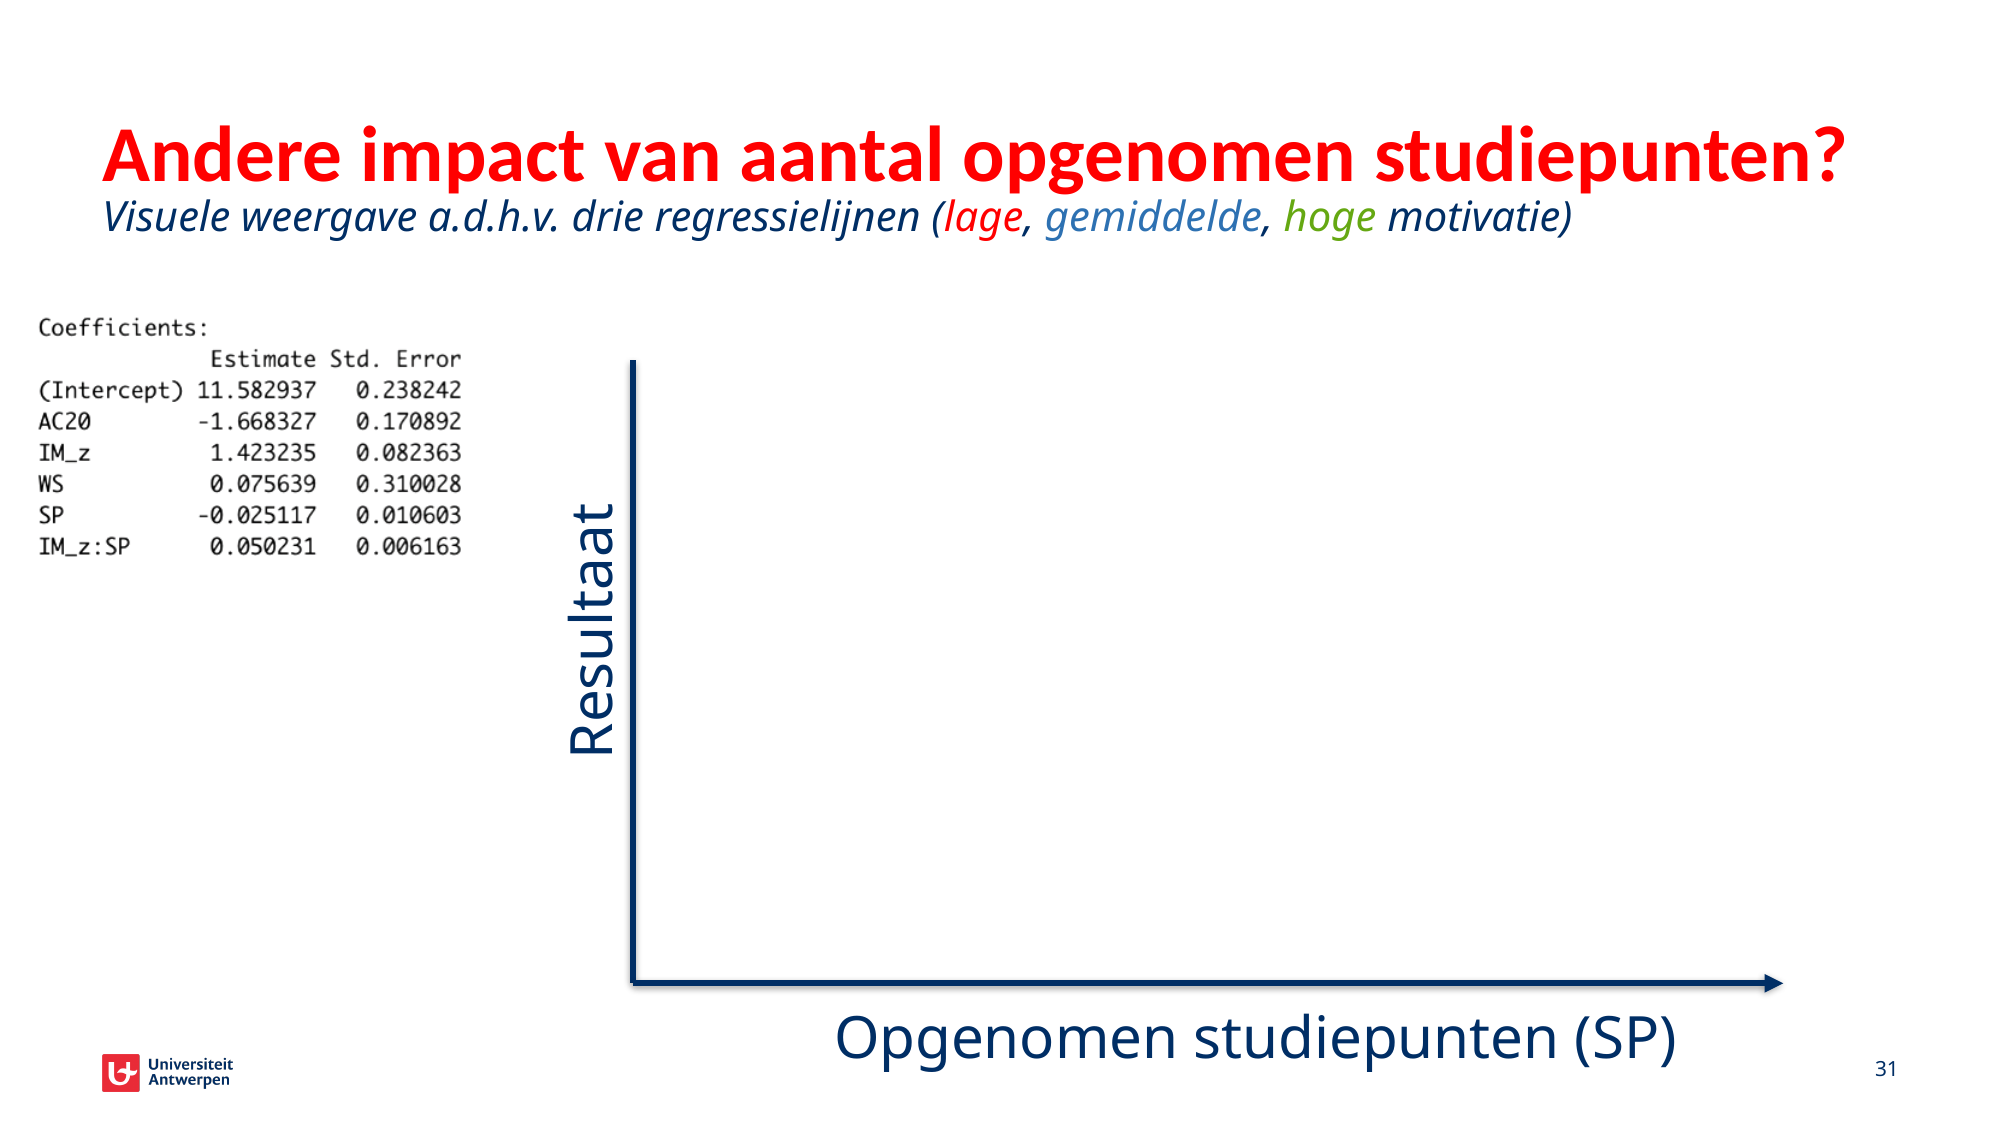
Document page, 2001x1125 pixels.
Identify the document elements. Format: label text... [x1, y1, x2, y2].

picture [29, 306, 472, 564]
text_box Resultaat [554, 452, 626, 760]
title Andere impact van aantal opgenomen studiepunten? [102, 101, 1898, 190]
slide_number 31 [1463, 1039, 1914, 1100]
text_box Visuele weergave a.d.h.v. drie regressielijnen (lage, gemiddelde, hoge motivatie) [102, 190, 2000, 277]
text_box Opgenomen studiepunten (SP) [834, 999, 1704, 1060]
picture [102, 1054, 233, 1092]
